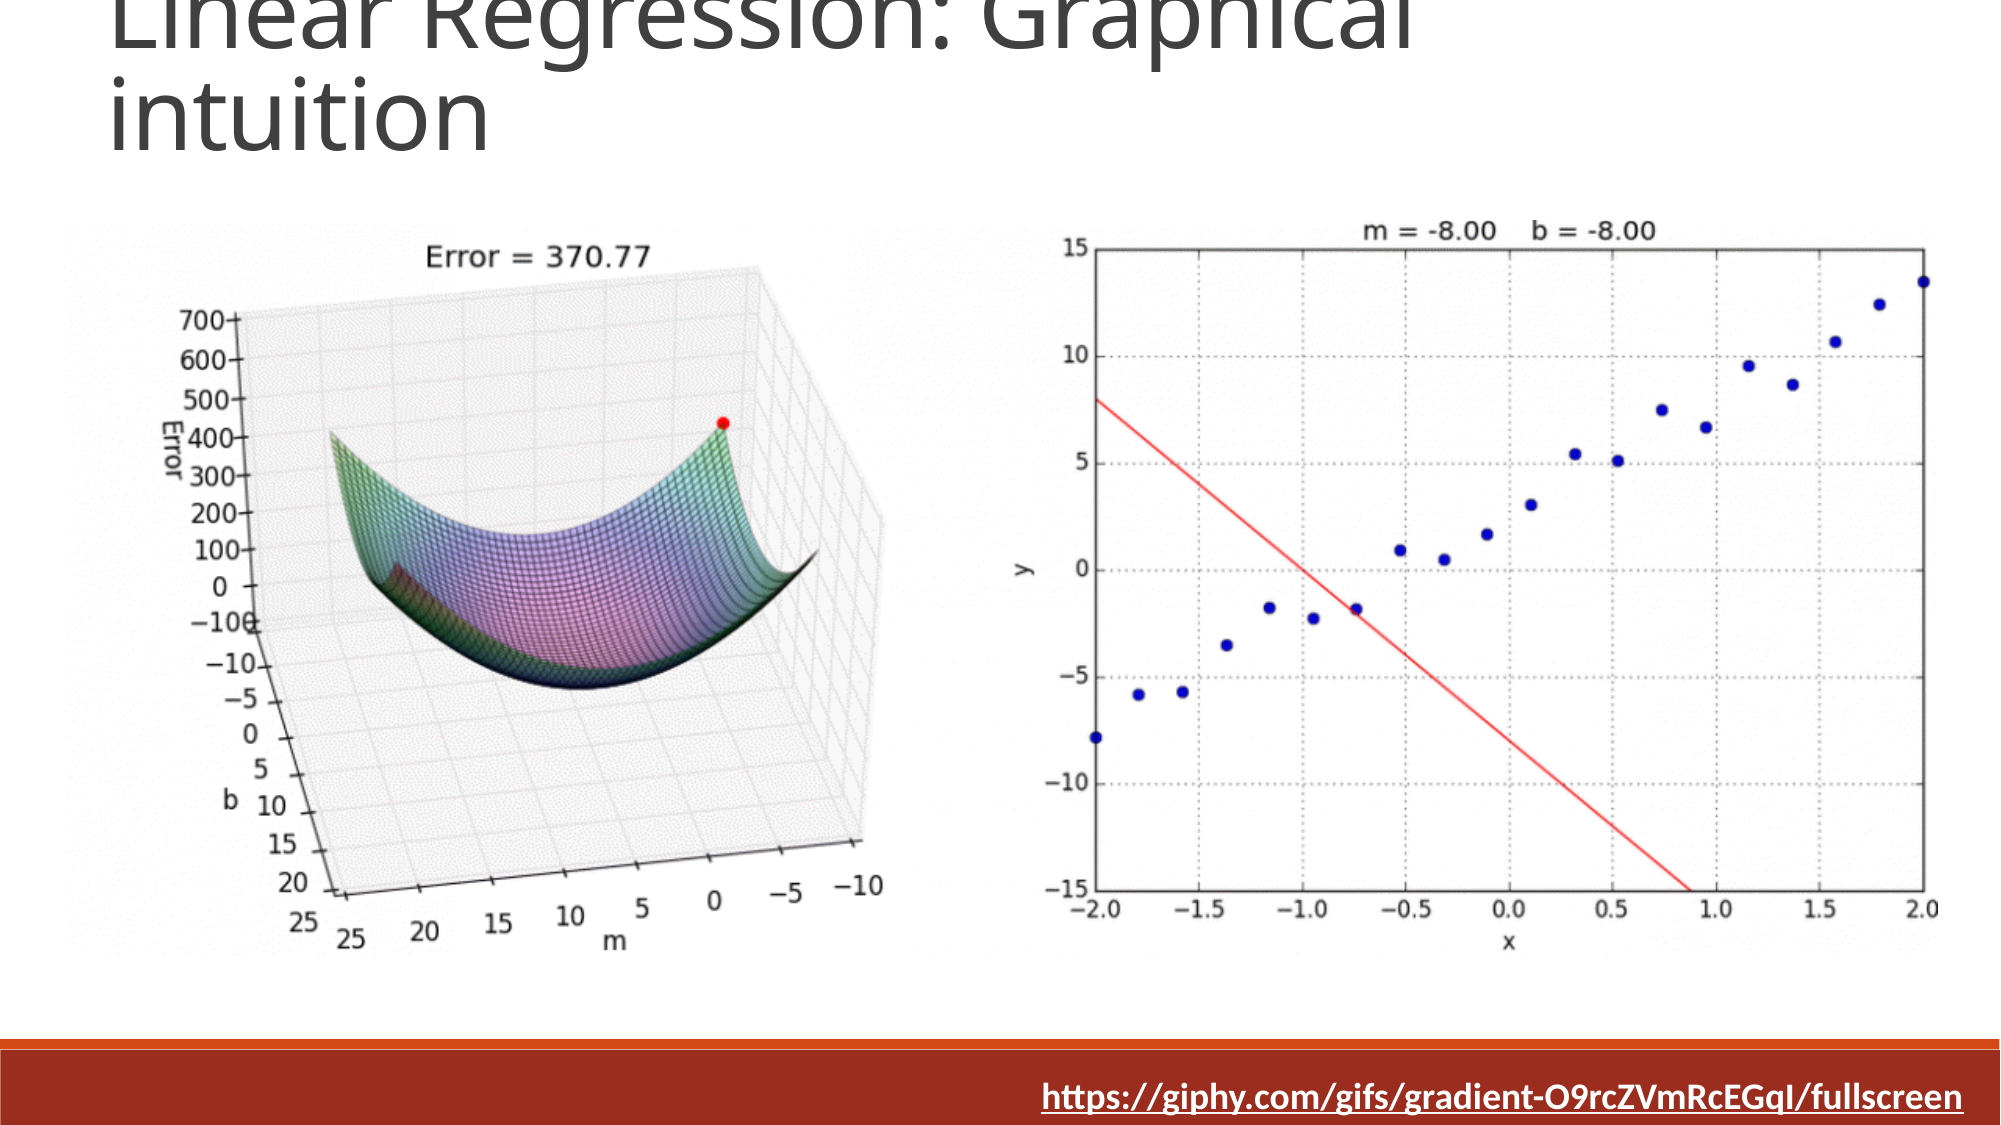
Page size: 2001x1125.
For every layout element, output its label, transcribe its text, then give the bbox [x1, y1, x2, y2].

title Linear Regression: Graphical intuition [91, 44, 1742, 179]
text_box https://giphy.com/gifs/gradient-O9rcZVmRcEGqI/fullscreen [1026, 1064, 1979, 1125]
picture [61, 220, 1938, 956]
